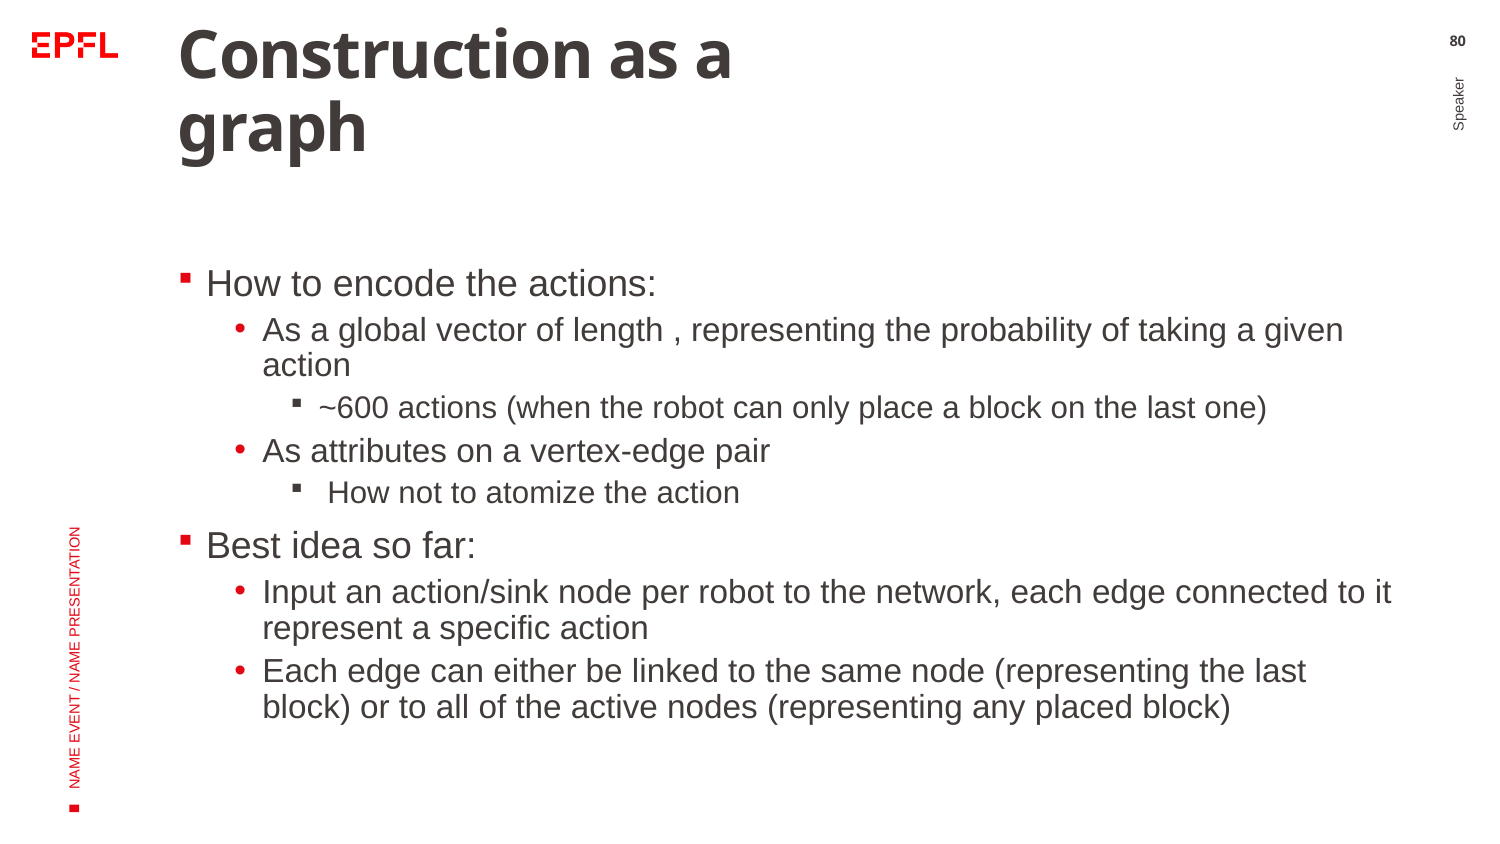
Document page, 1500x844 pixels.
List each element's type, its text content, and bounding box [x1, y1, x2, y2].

slide_number NAME EVENT / NAME PRESENTATION [0, 256, 149, 805]
title Construction as a graph [148, 21, 750, 198]
picture [21, 21, 129, 69]
footer Speaker [1415, 59, 1500, 641]
slide_number 80 [1415, 32, 1500, 59]
